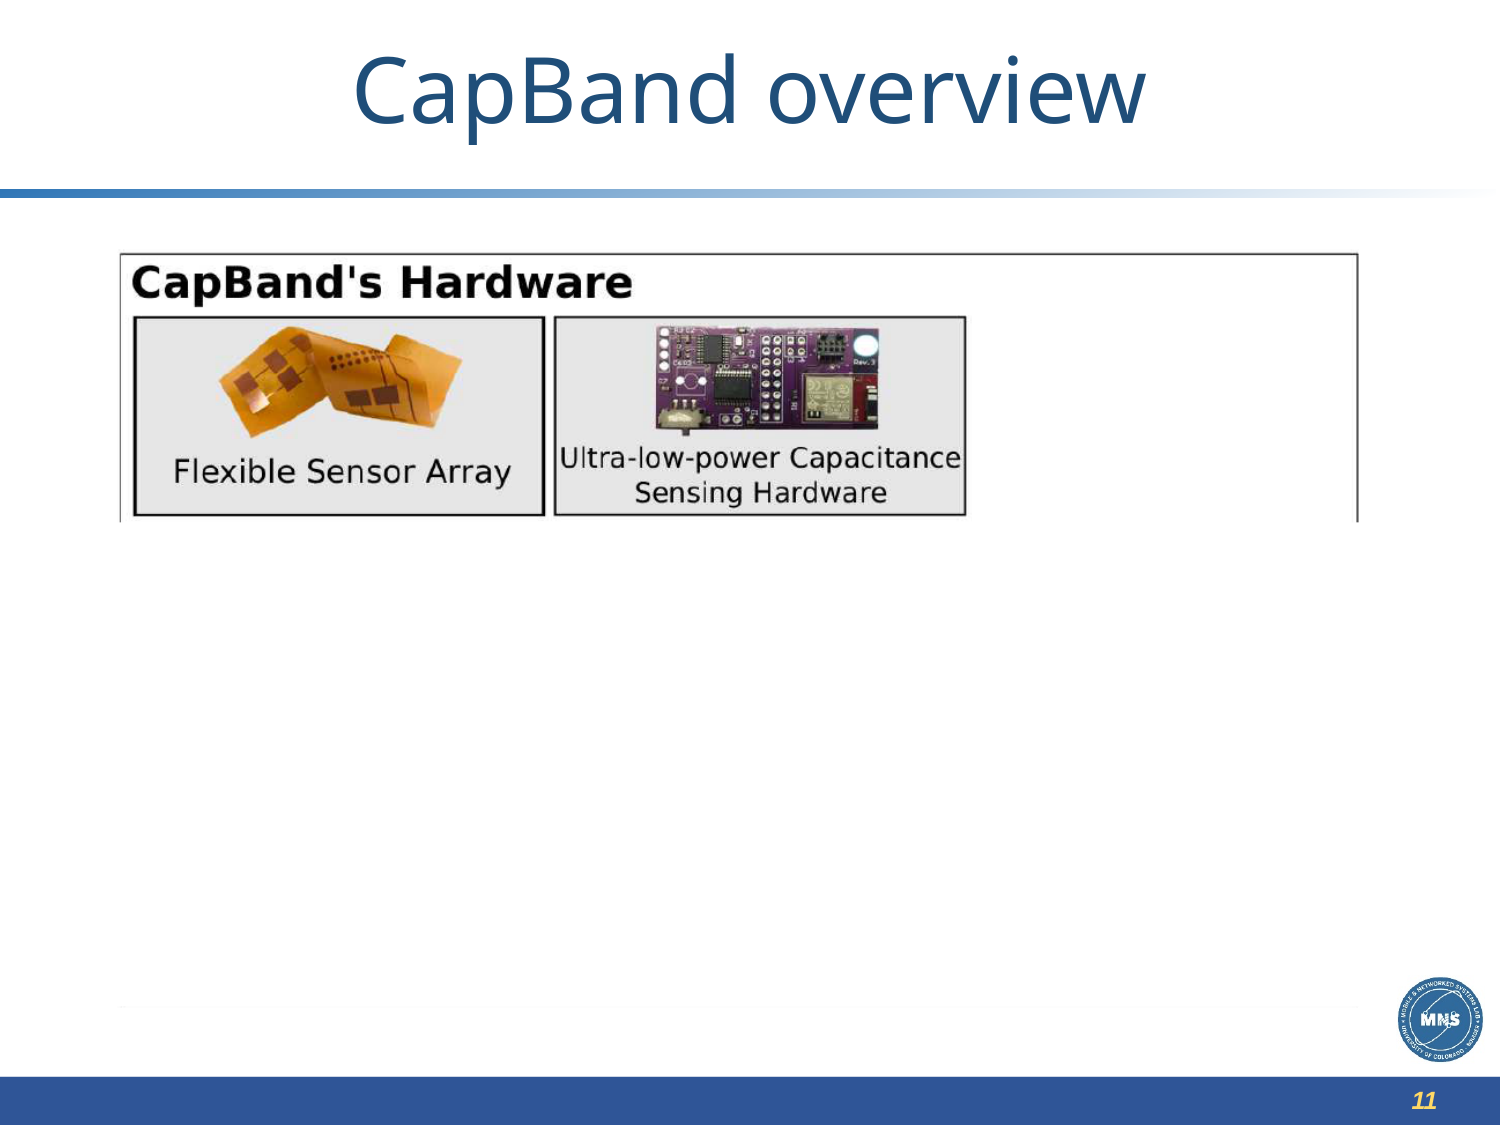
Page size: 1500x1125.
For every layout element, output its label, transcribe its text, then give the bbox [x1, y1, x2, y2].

title CapBand overview [0, 0, 1500, 188]
picture [1396, 975, 1485, 1064]
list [99, 239, 1397, 1025]
